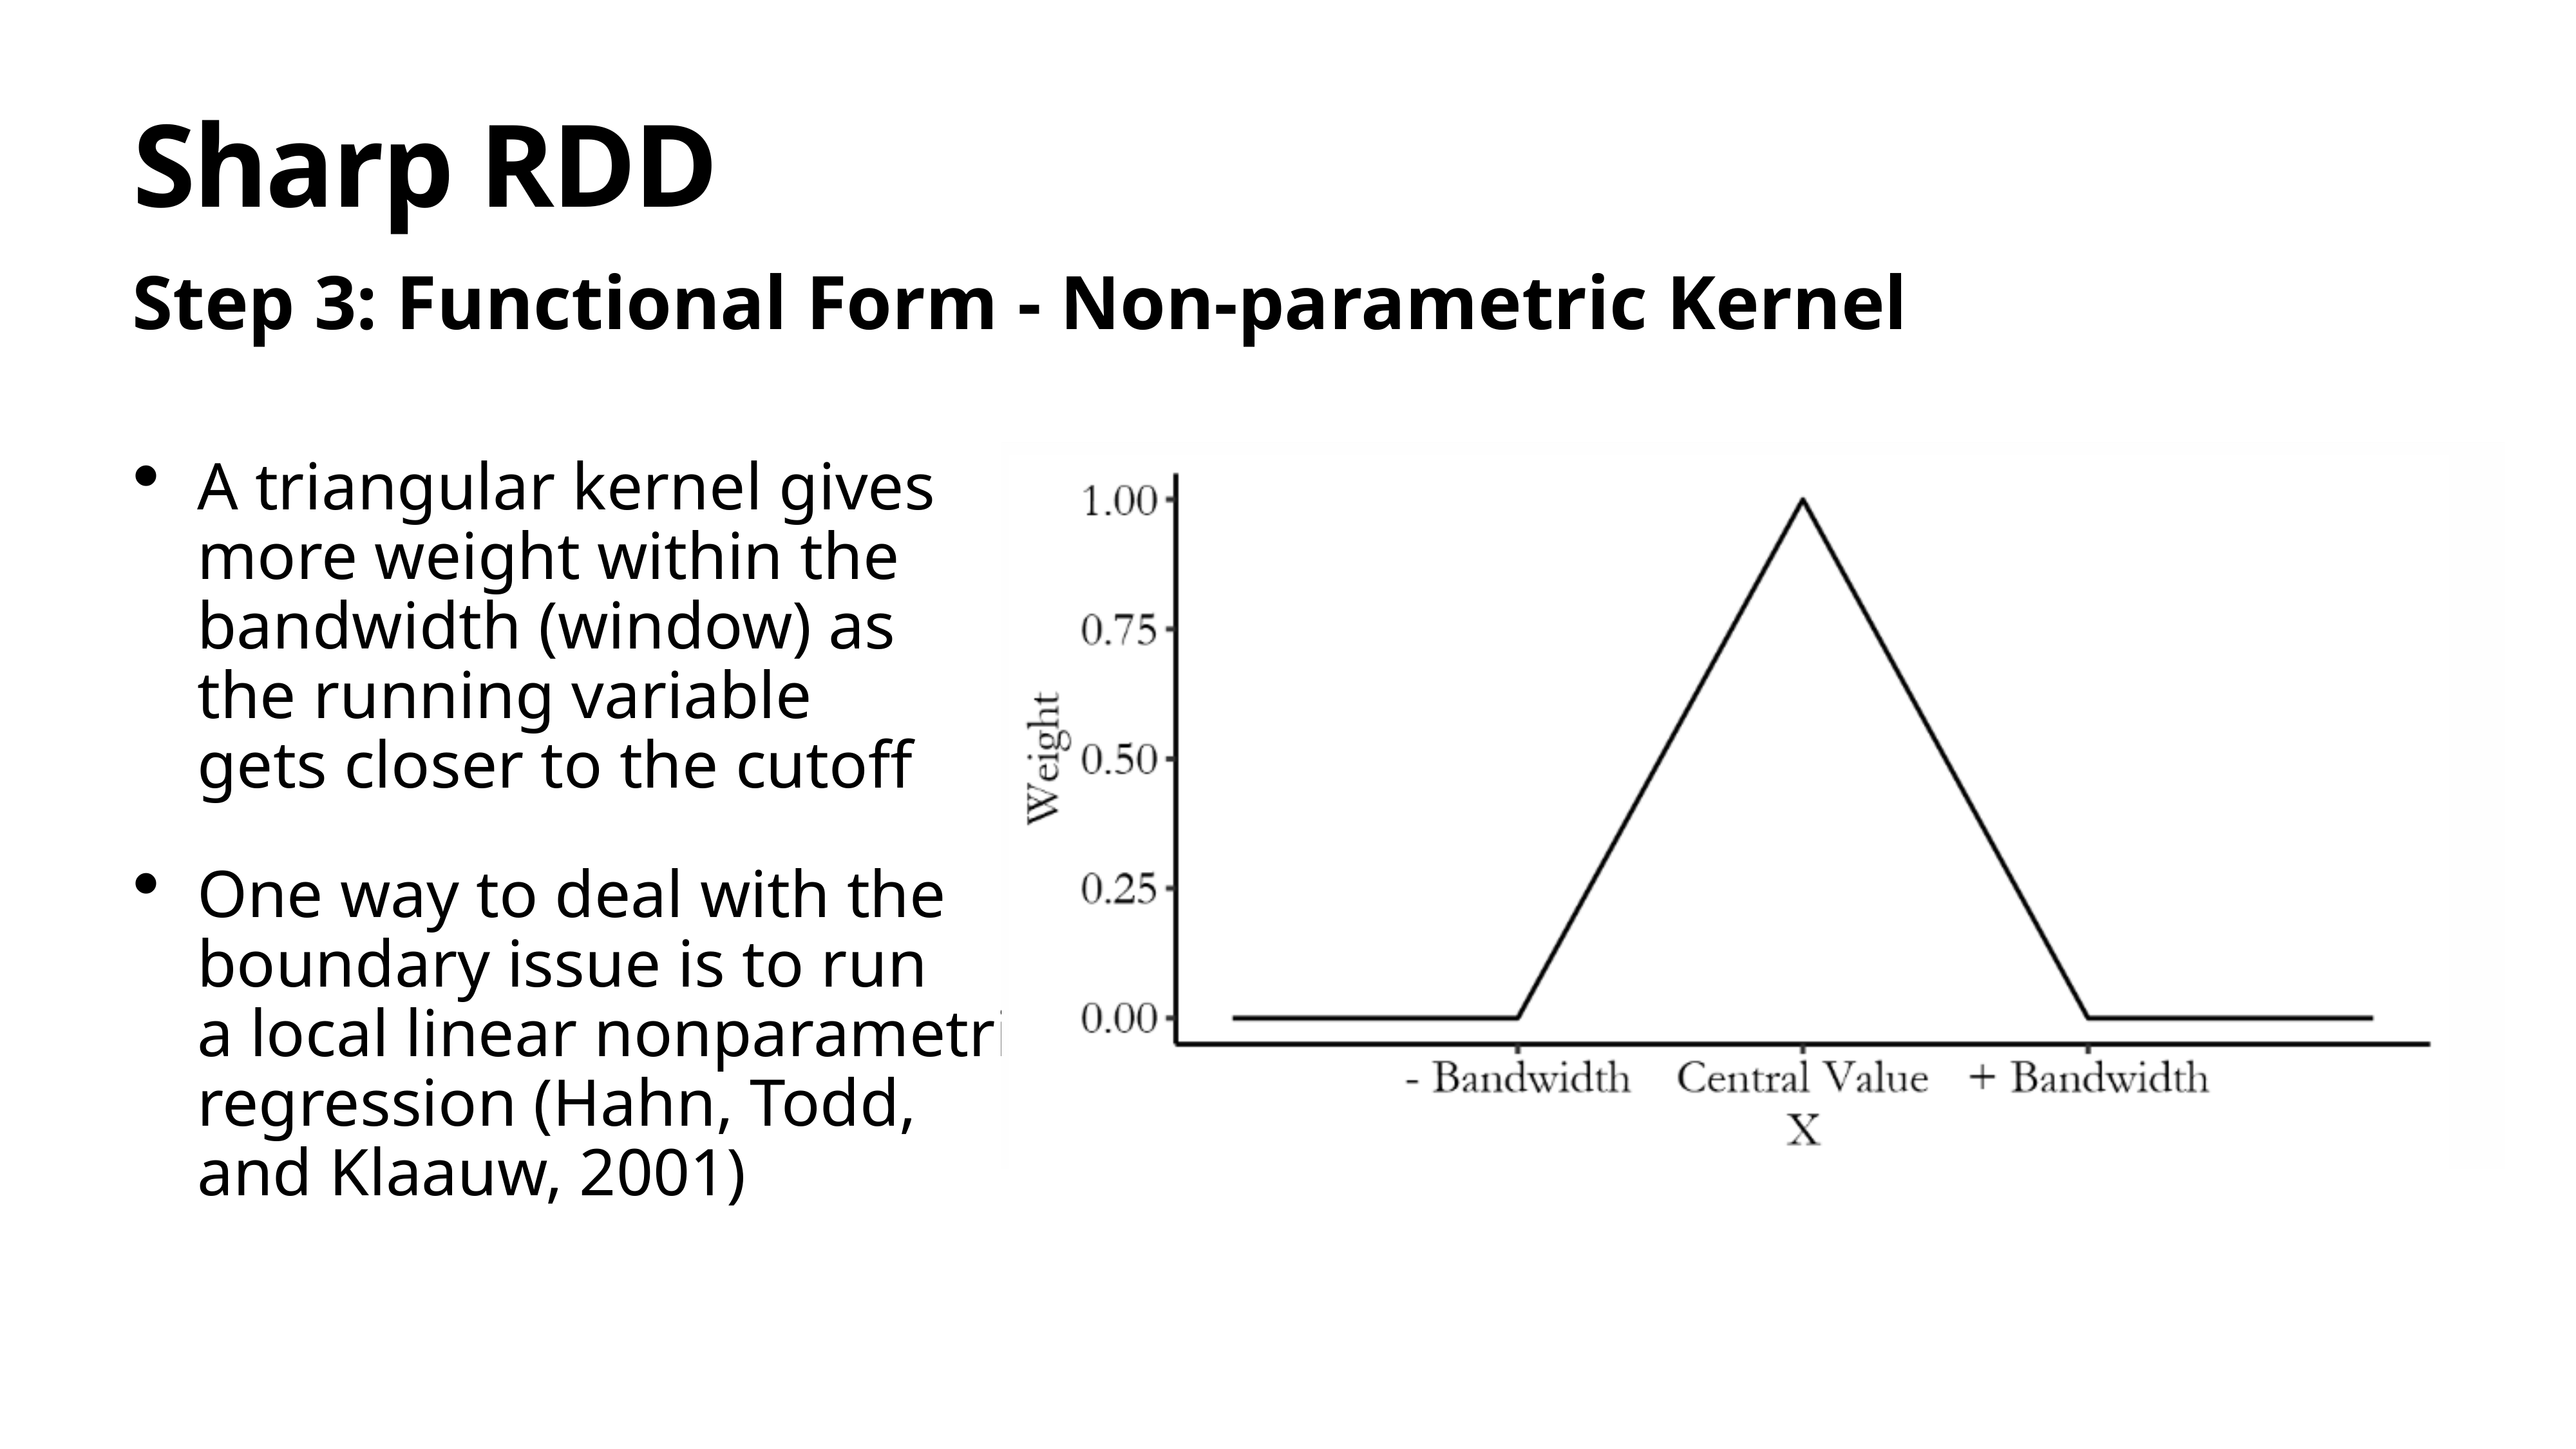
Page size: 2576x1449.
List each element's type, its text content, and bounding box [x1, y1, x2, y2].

list Step 3: Functional Form - Non-parametric Kernel [127, 250, 2449, 350]
list A triangular kernel gives more weight within the bandwidth (window) as the running variable gets closer to the cutoff One way to deal with the boundary issue is to run a local linear nonparametric regression (Hahn, Todd, and Klaauw, 2001) [127, 448, 2449, 1321]
title Sharp RDD [127, 113, 2449, 250]
picture [1001, 442, 2505, 1169]
